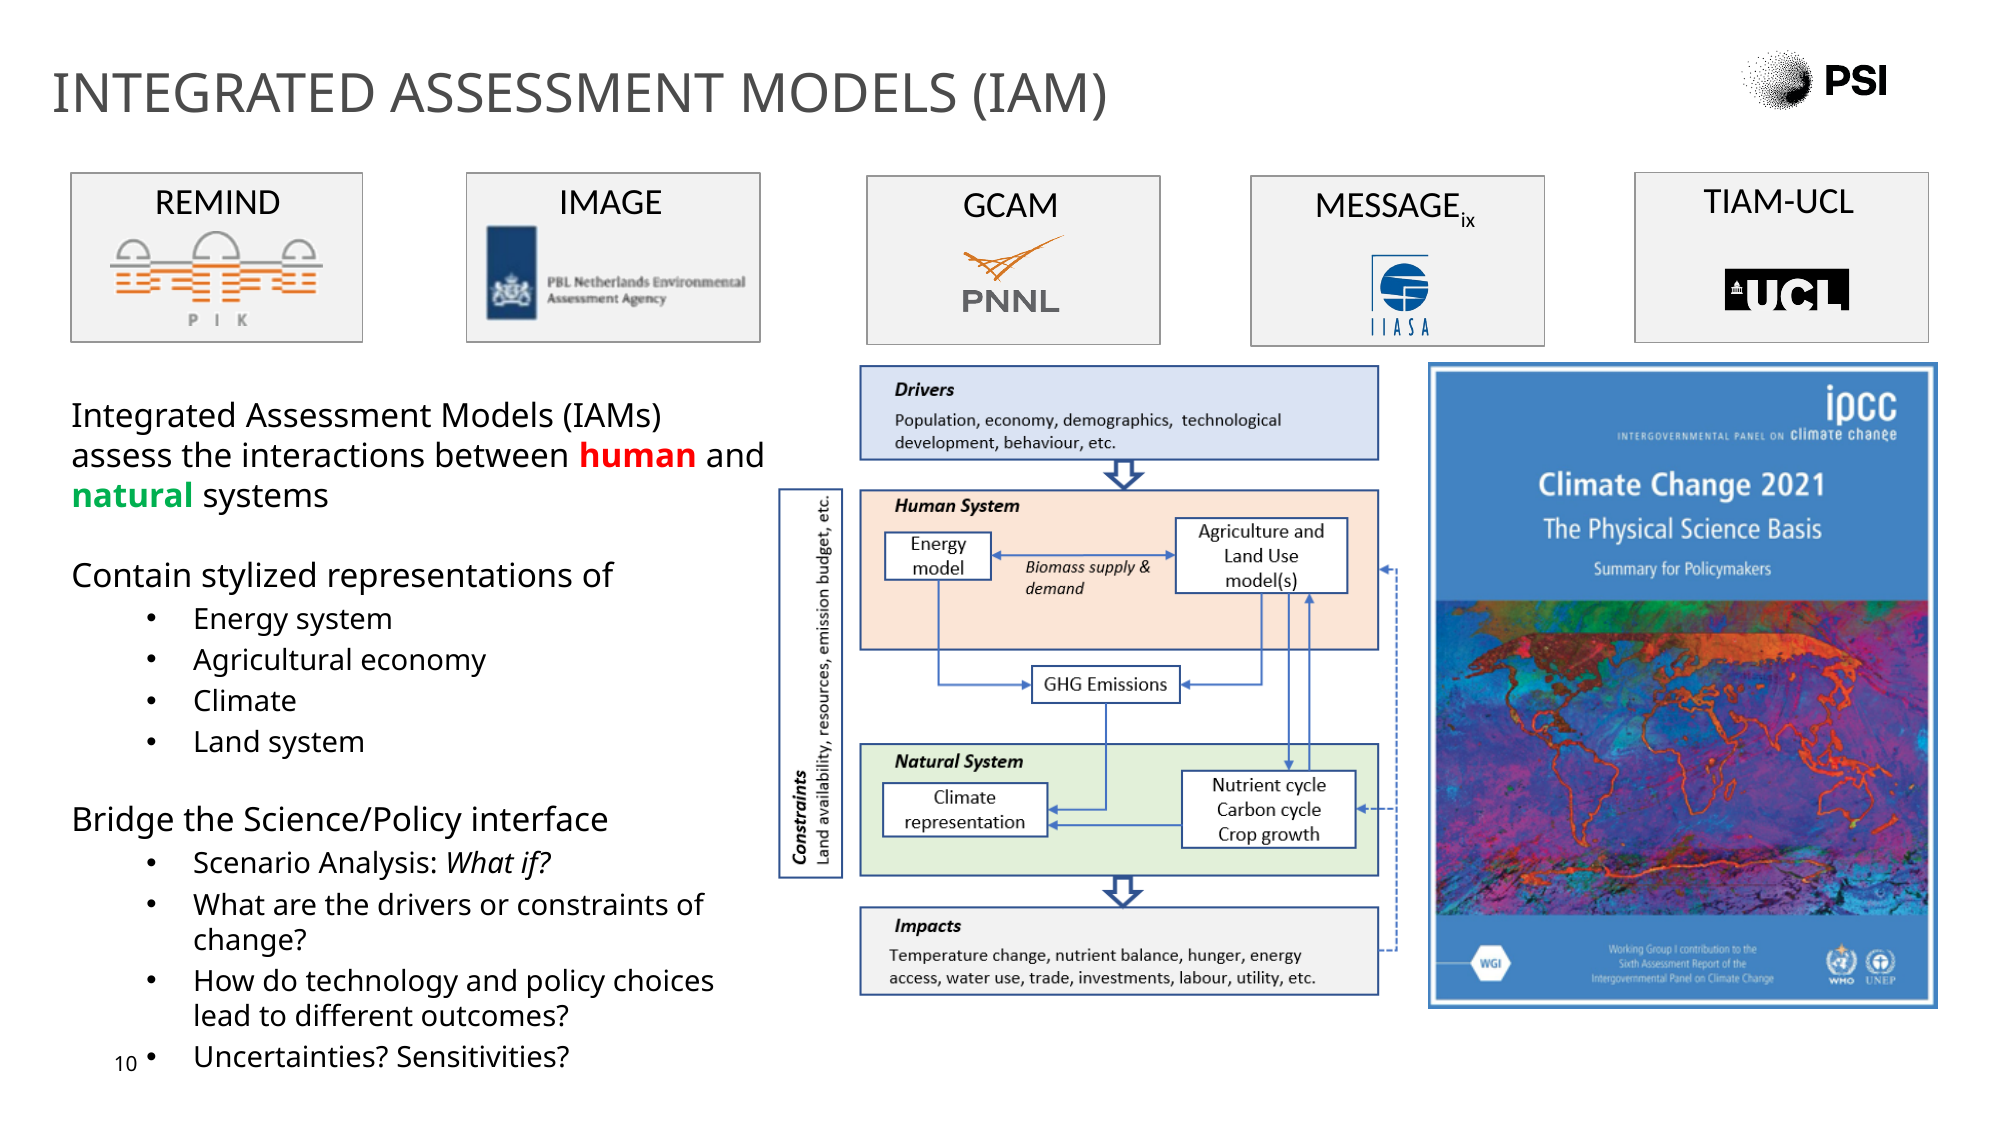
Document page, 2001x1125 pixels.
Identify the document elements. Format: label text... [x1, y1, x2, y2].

picture [764, 362, 1409, 1006]
text_box INTEGRATED ASSESSMENT MODELS (IAM) [50, 55, 1918, 124]
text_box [71, 173, 363, 342]
picture [1428, 362, 1938, 1009]
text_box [1251, 175, 1545, 349]
text_box Integrated Assessment Models (IAMs) assess the interactions between human and natural systems Contain stylized representations of Energy system Agricultural economy Climate Land system Bridge the Science/Policy interface Scenario Analysis: What if? What are the drivers or constraints of change? How do technology and policy choices lead to different outcomes? Uncertainties? Sensitivities? [71, 394, 769, 1114]
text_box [1635, 172, 1929, 343]
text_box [466, 173, 761, 342]
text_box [867, 175, 1160, 345]
